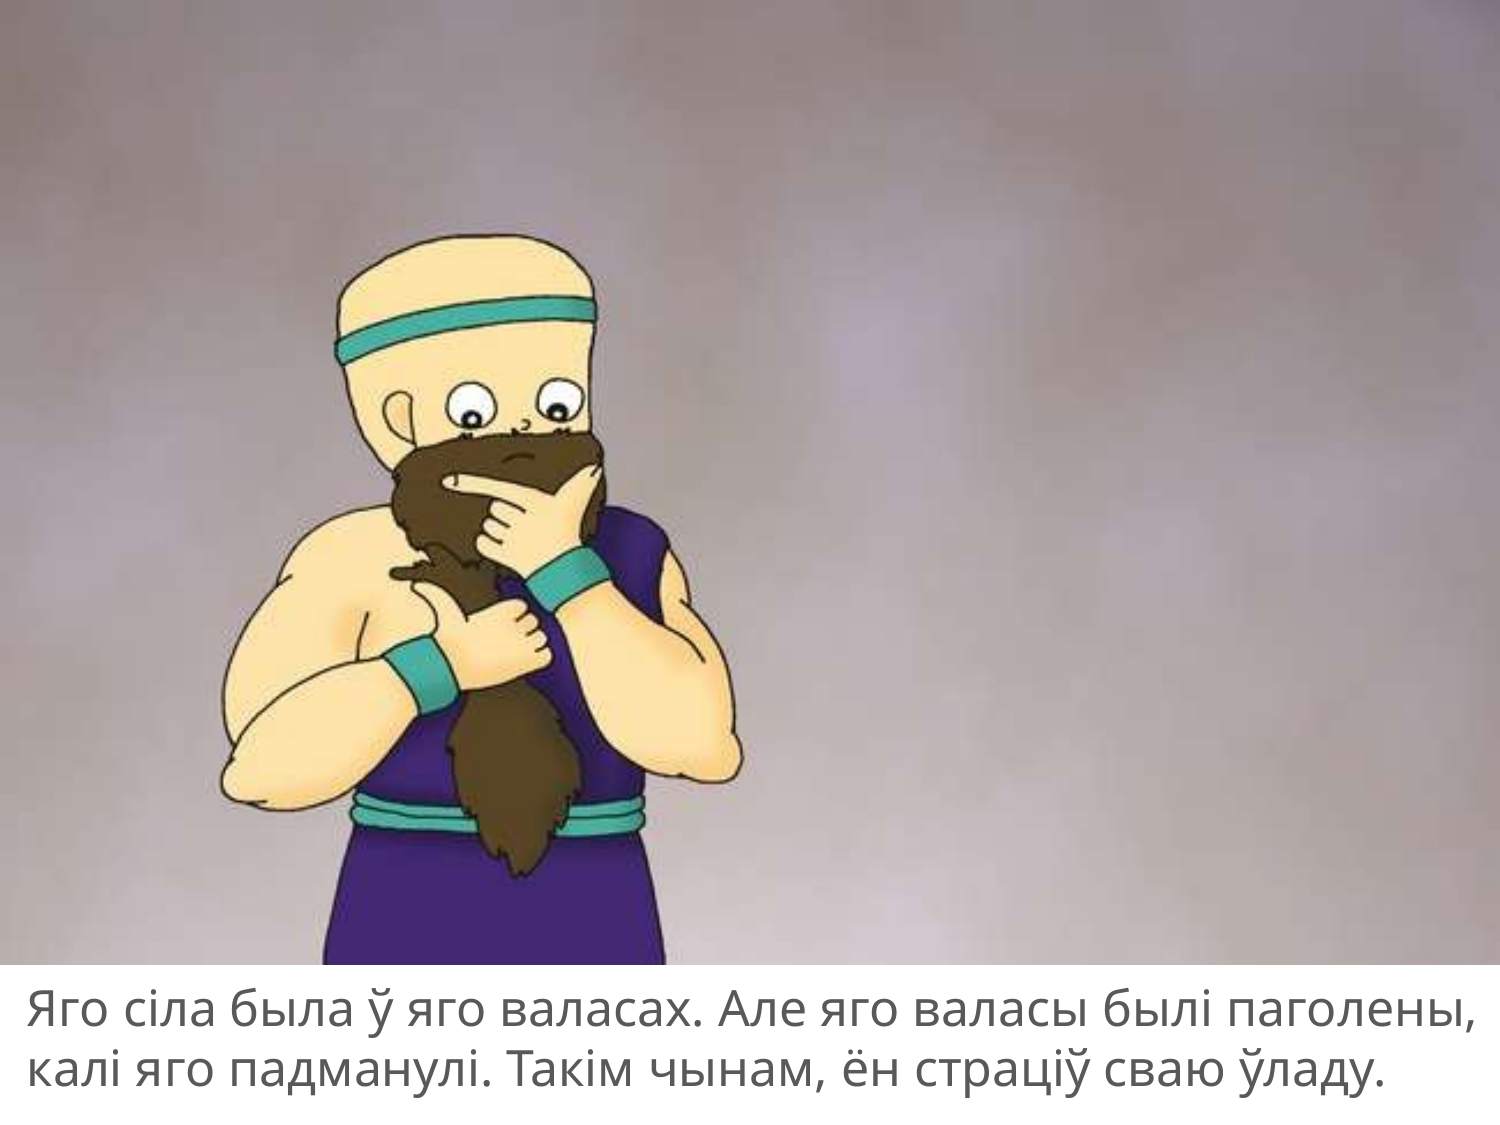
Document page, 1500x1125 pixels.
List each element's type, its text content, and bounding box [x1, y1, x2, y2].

text_box Яго сіла была ў яго валасах. Але яго валасы былі паголены, калі яго падманулі. Такім чынам, ён страціў сваю ўладу. [11, 973, 1498, 1105]
picture [0, 0, 1500, 965]
